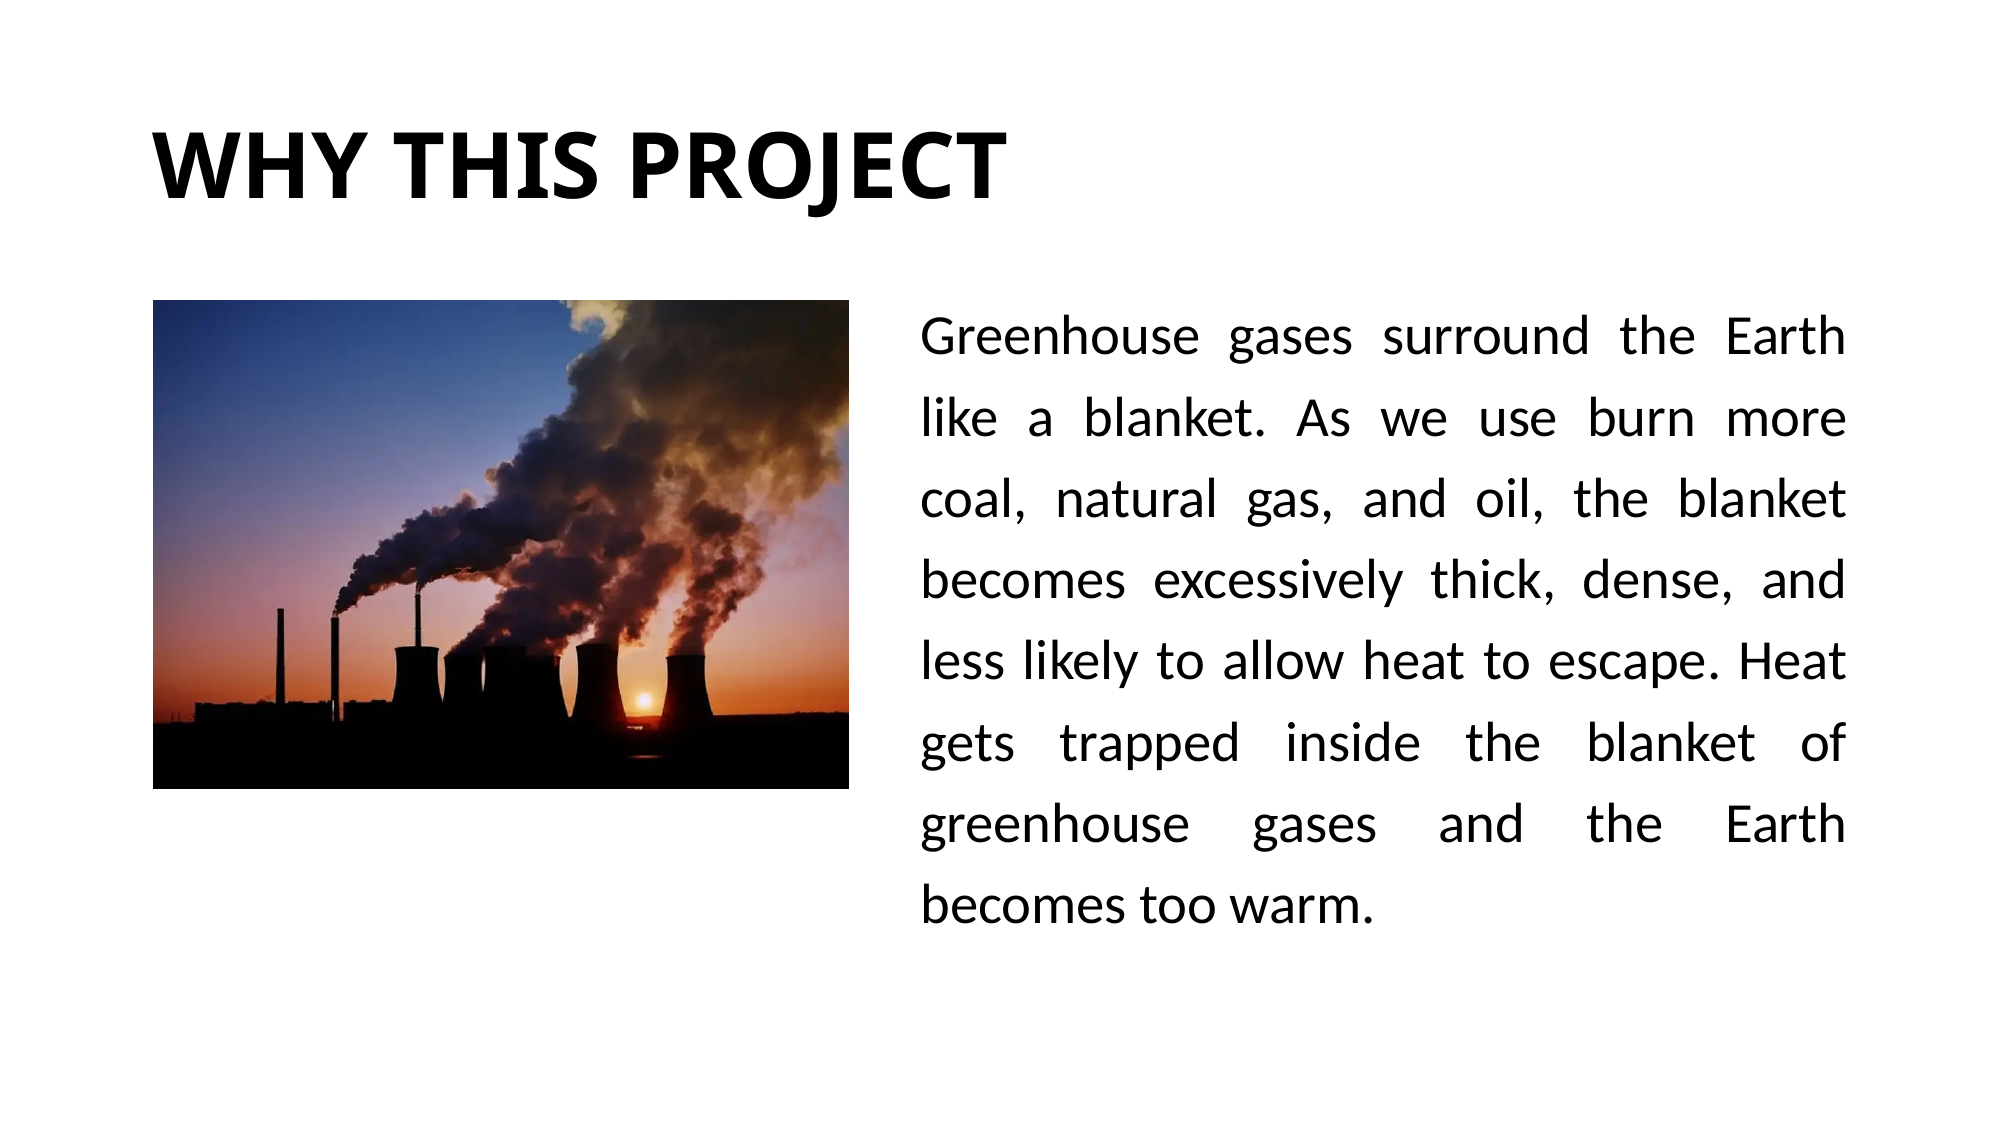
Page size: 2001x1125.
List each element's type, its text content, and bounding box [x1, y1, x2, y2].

list Greenhouse gases surround the Earth like a blanket. As we use burn more coal, natural gas, and oil, the blanket becomes excessively thick, dense, and less likely to allow heat to escape. Heat gets trapped inside the blanket of greenhouse gases and the Earth becomes too warm. [905, 277, 1863, 944]
picture [153, 300, 849, 789]
title WHY THIS PROJECT [137, 59, 1863, 278]
